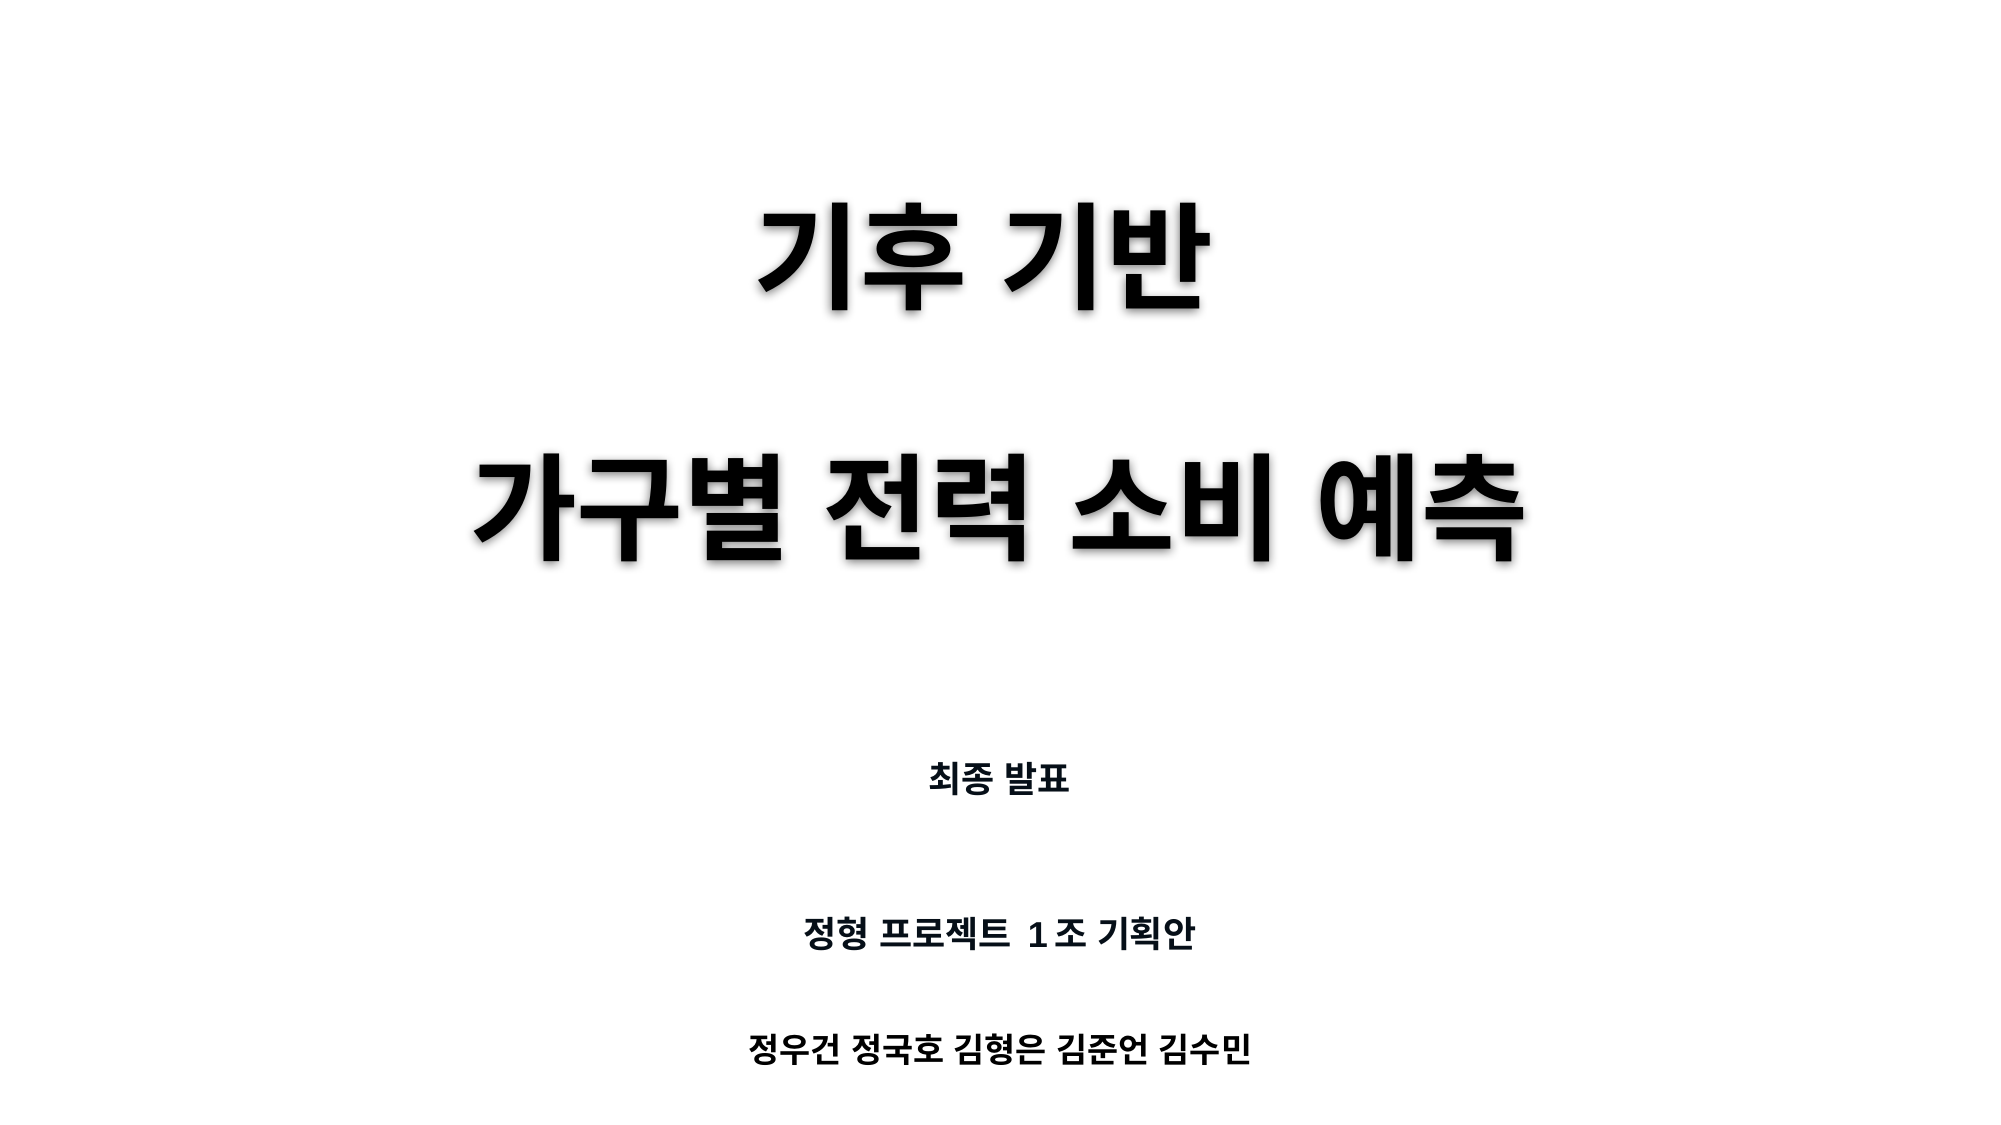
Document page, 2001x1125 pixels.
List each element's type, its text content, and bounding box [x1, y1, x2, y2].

subtitle 최종 발표 정형 프로젝트 1조 기획안 정우건 정국호 김형은 김준언 김수민 [249, 710, 1750, 1081]
title 기후 기반 가구별 전력 소비 예측 [249, 192, 1750, 584]
